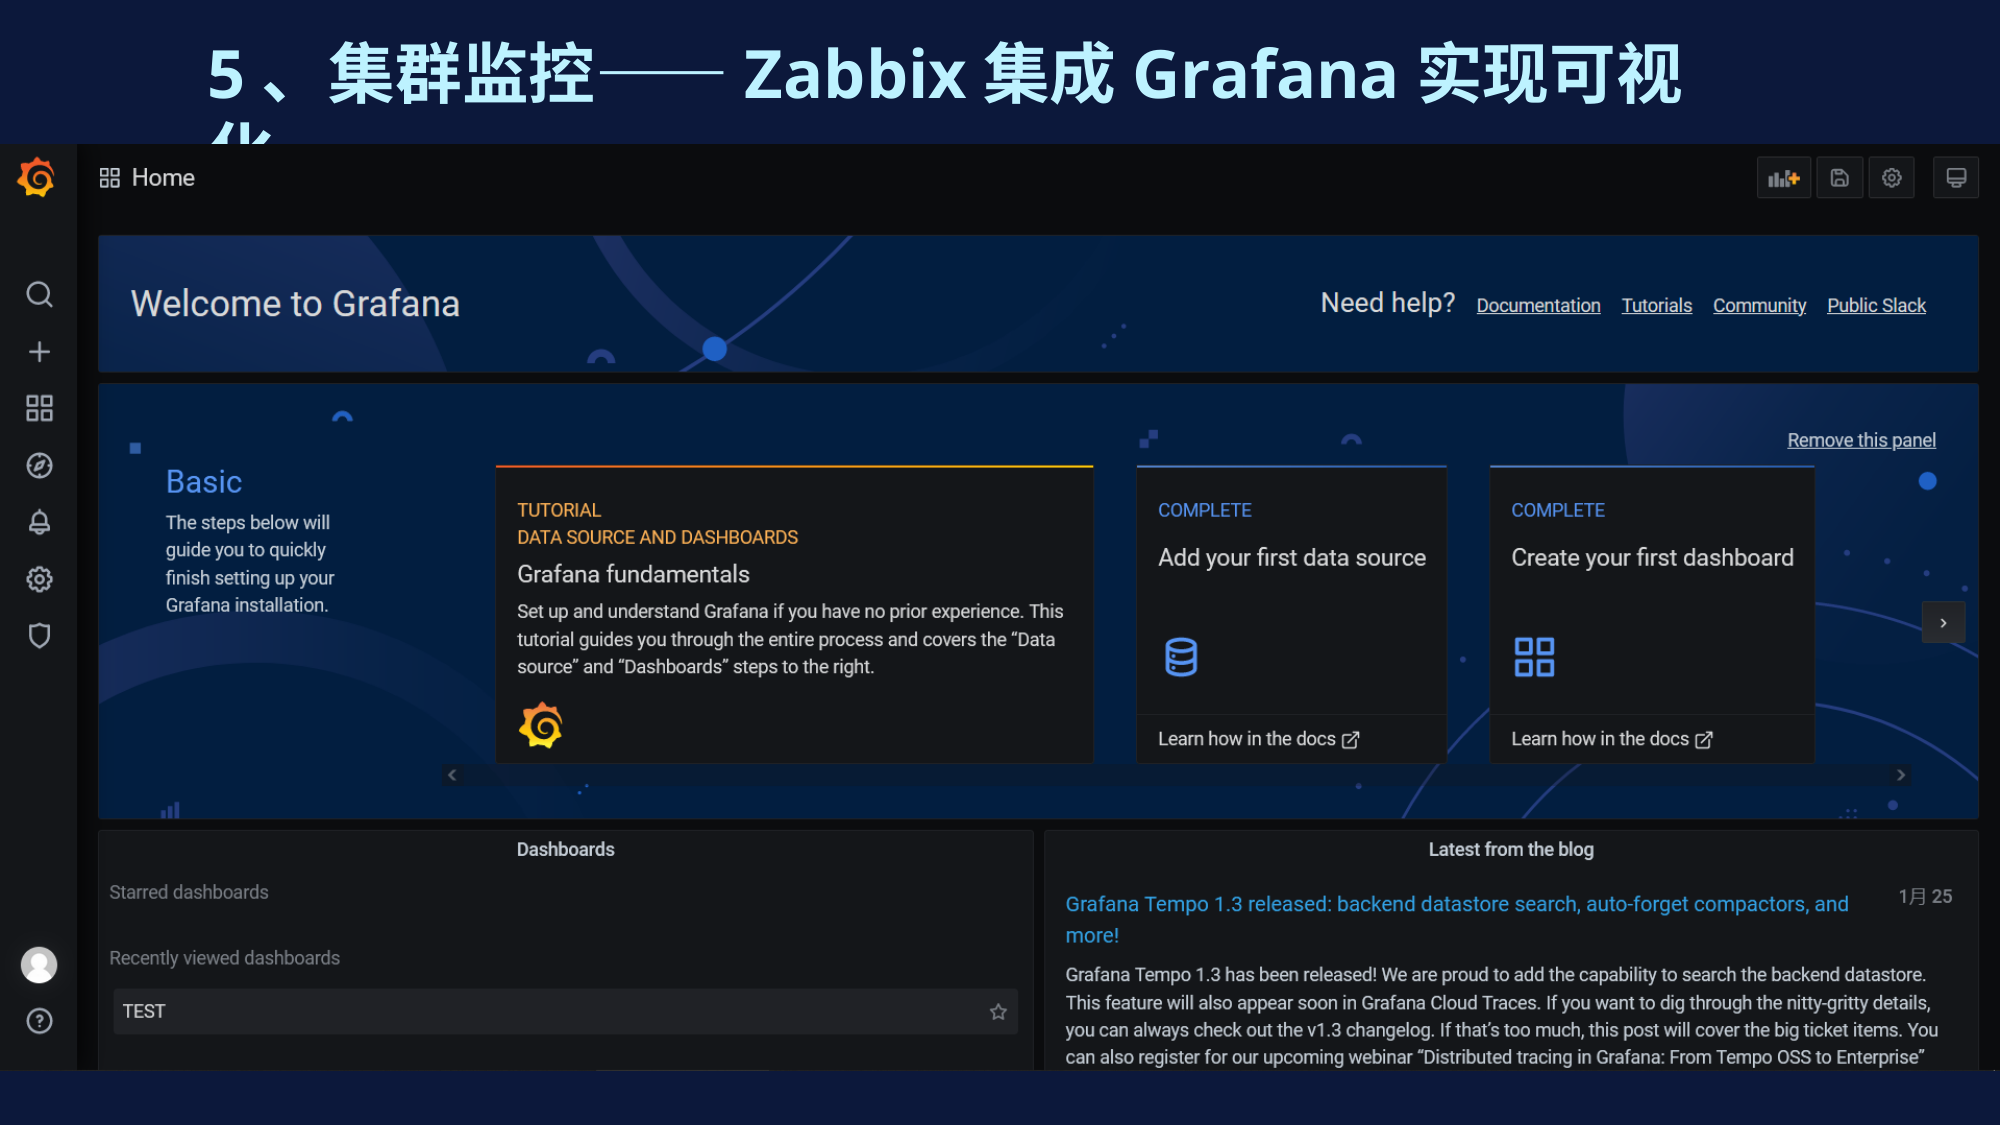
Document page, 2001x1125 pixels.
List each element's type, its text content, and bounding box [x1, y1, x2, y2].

picture [0, 144, 2000, 1071]
text_box 5、集群监控——Zabbix集成Grafana实现可视化 [192, 24, 1710, 144]
